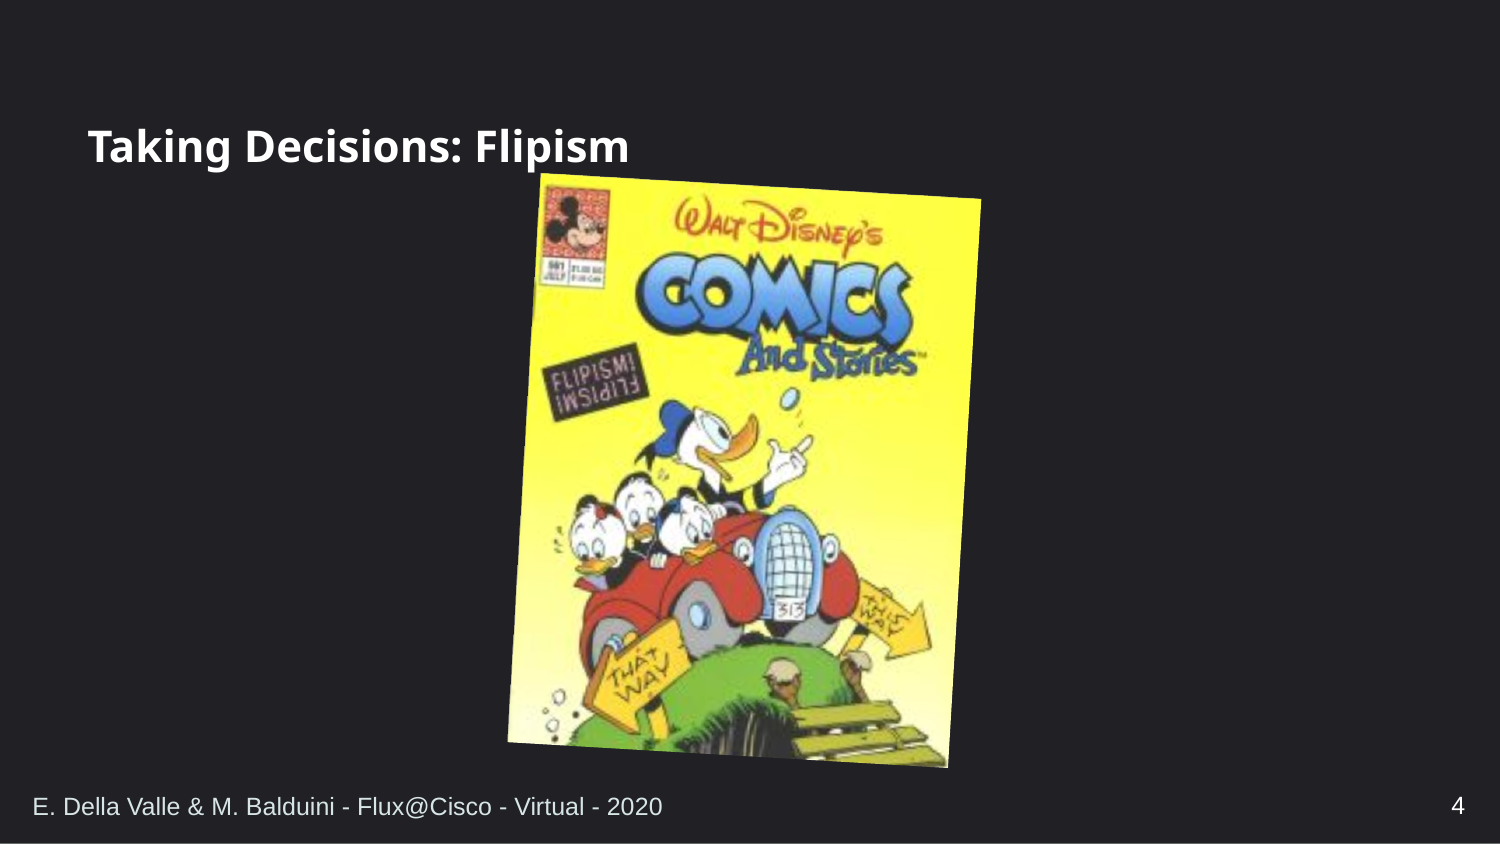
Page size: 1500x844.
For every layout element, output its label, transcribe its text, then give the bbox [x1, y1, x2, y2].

title Taking Decisions: Flipism [76, 99, 1423, 196]
picture [508, 174, 981, 769]
footer E. Della Valle & M. Balduini - Flux@Cisco - Virtual - 2020 [17, 783, 1135, 828]
slide_number 4 [1142, 782, 1481, 828]
